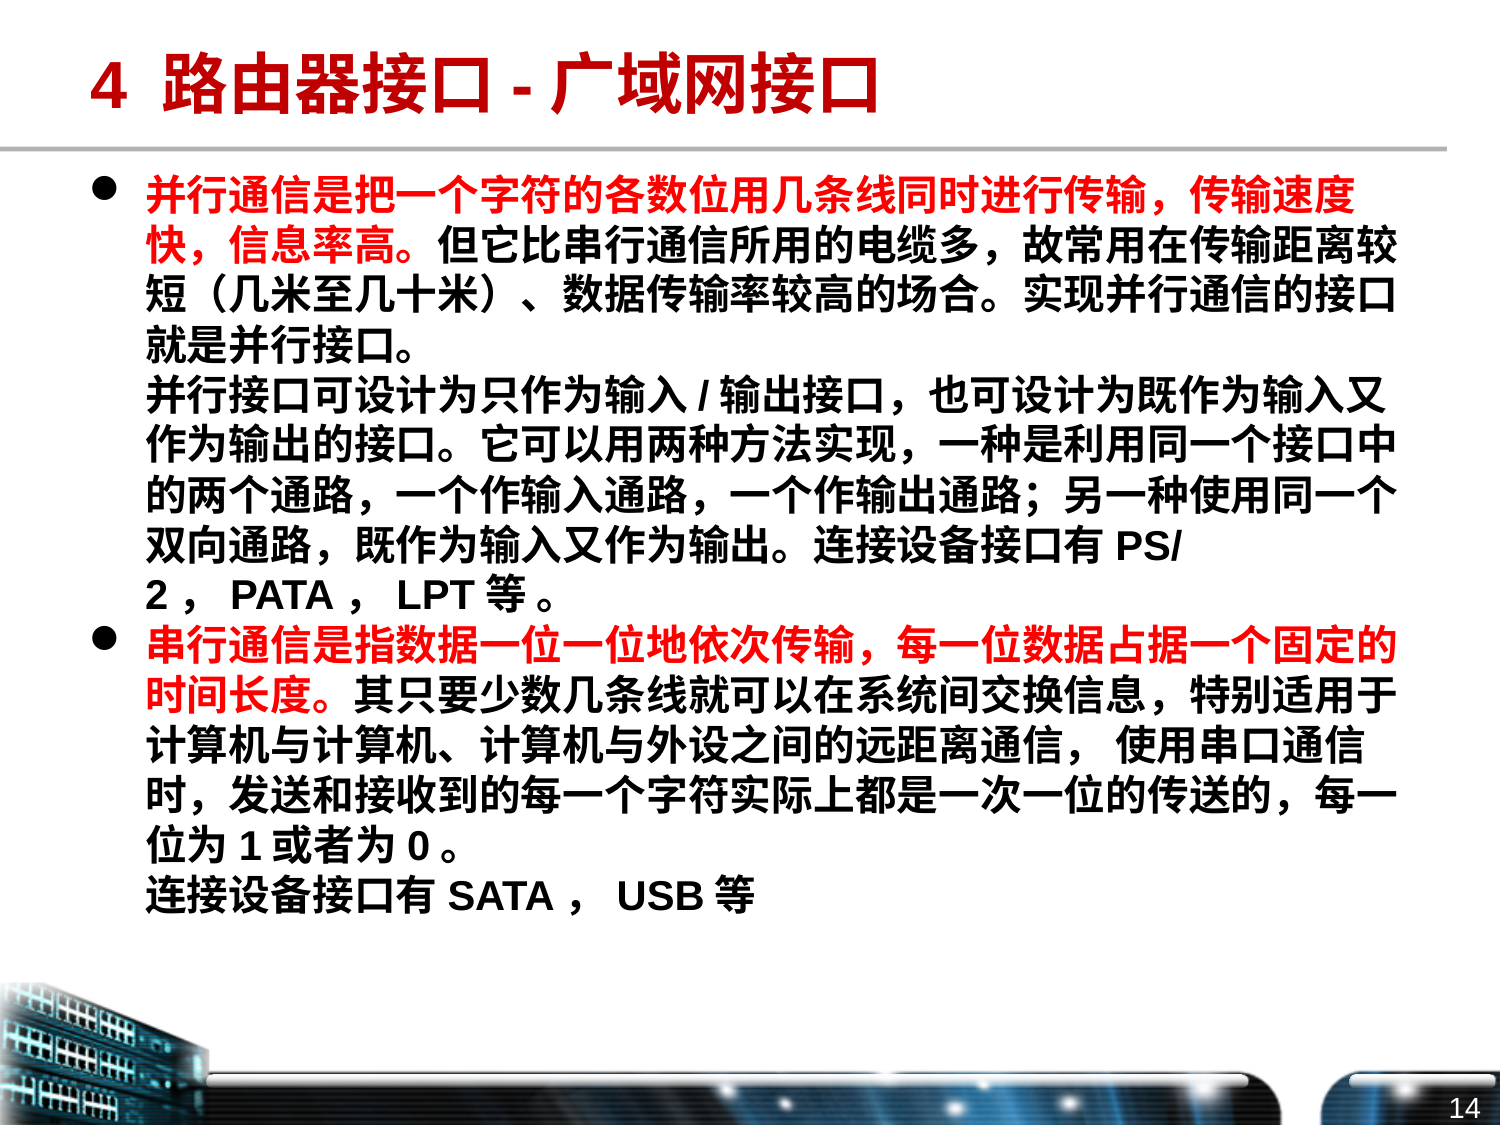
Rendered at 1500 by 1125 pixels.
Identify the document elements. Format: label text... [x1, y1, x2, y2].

text_box 并行通信是把一个字符的各数位用几条线同时进行传输，传输速度快，信息率高。但它比串行通信所用的电缆多，故常用在传输距离较短（几米至几十米）、数据传输率较高的场合。实现并行通信的接口就是并行接口。 并行接口可设计为只作为输入/输出接口，也可设计为既作为输入又作为输出的接口。它可以用两种方法实现，一种是利用同一个接口中的两个通路，一个作输入通路，一个作输出通路；另一种使用同一个双向通路，既作为输入又作为输出。连接设备接口有PS/2，PATA，LPT等 。 串行通信是指数据一位一位地依次传输，每一位数据占据一个固定的时间长度。其只要少数几条线就可以在系统间交换信息，特别适用于计算机与计算机、计算机与外设之间的远距离通信， 使用串口通信时，发送和接收到的每一个字符实际上都是一次一位的传送的，每一位为1或者为0。 连接设备接口有SATA，USB等 [74, 160, 1425, 1024]
title 4 路由器接口-广域网接口 [74, 25, 1263, 138]
picture [0, 0, 1500, 1125]
